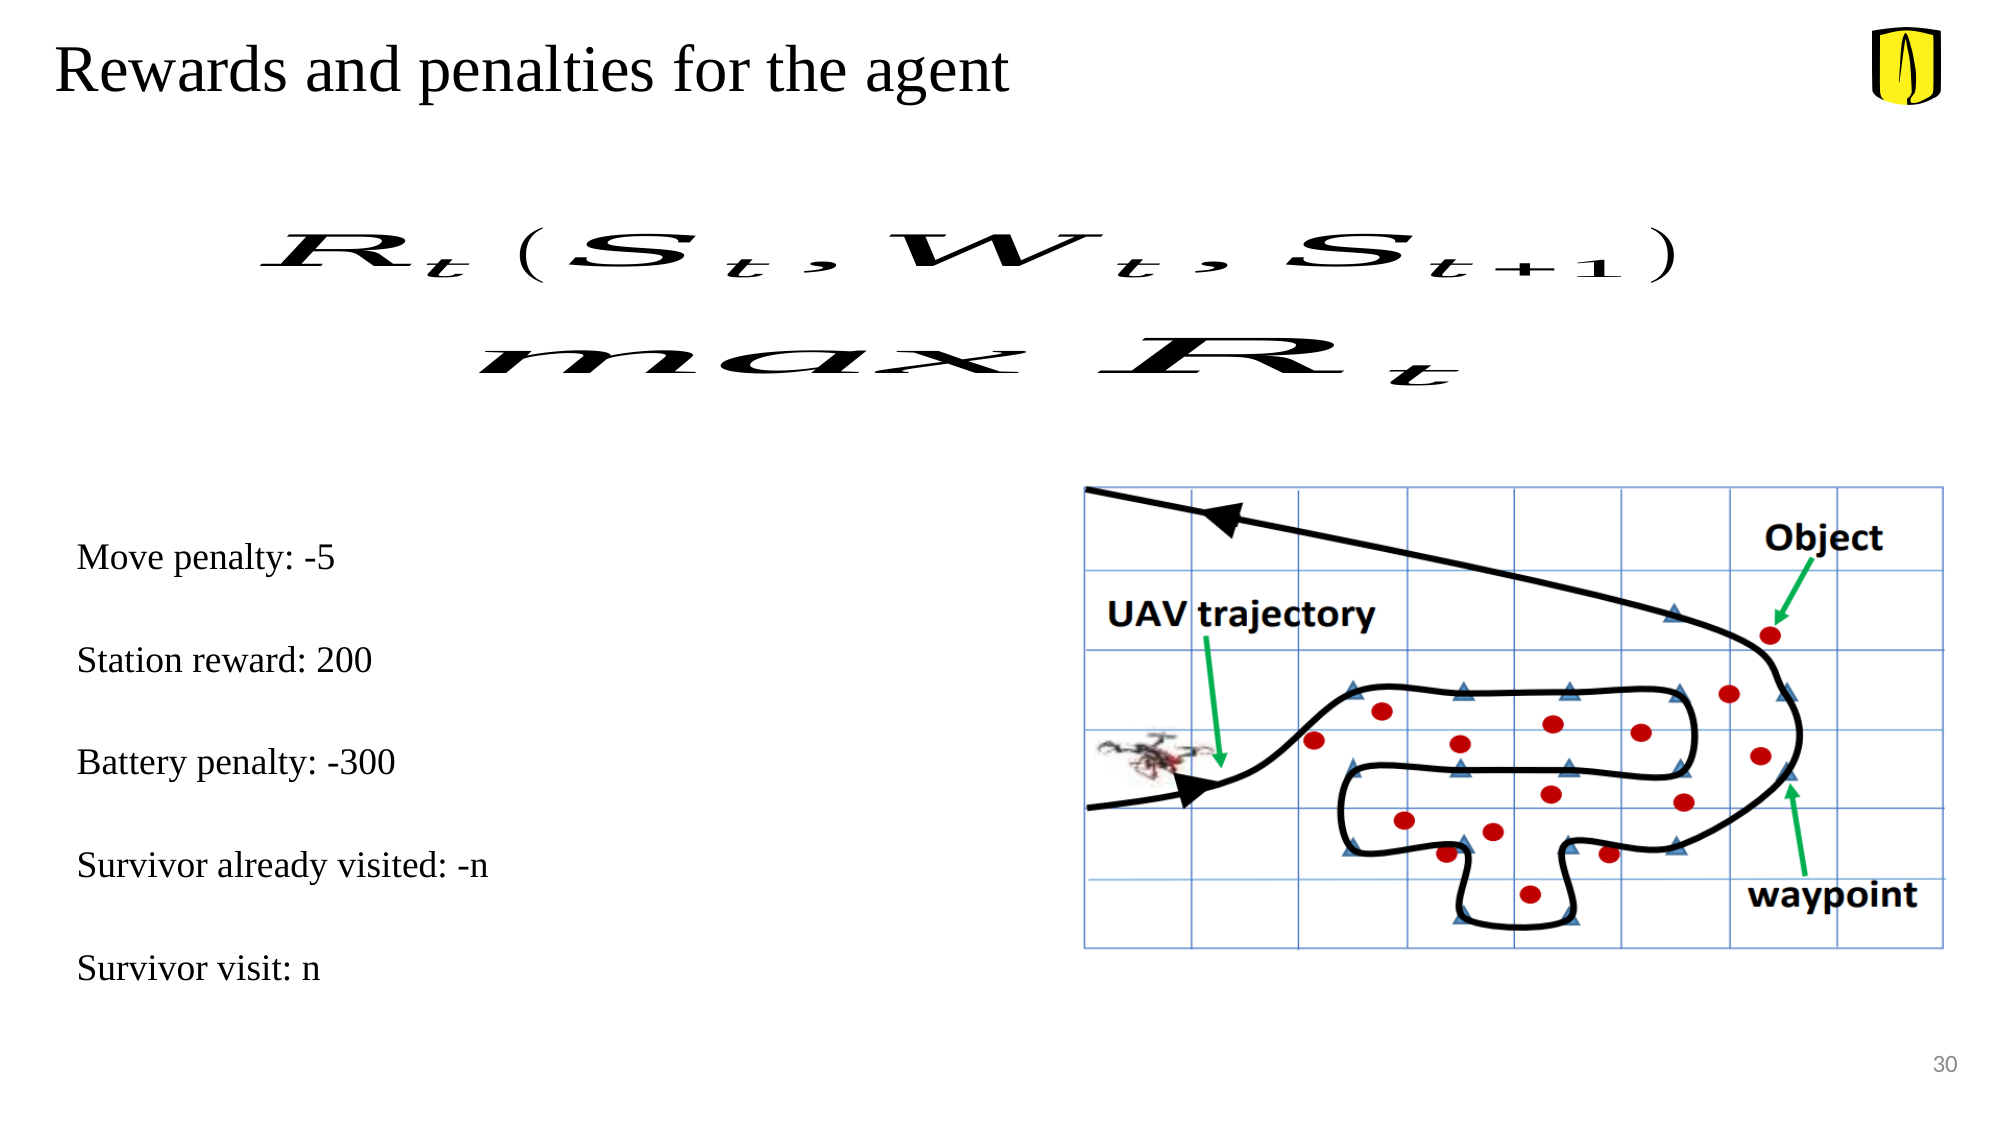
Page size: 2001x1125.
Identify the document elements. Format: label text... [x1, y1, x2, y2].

picture [1078, 479, 1950, 961]
text_box Move penalty: -5 Station reward: 200 Battery penalty: -300 Survivor already visited: -n Survivor visit: n [1, 487, 490, 988]
picture [1899, 27, 1941, 105]
text_box Rewards and penalties for the agent [34, 13, 1899, 140]
slide_number 30 [1853, 1019, 1974, 1106]
